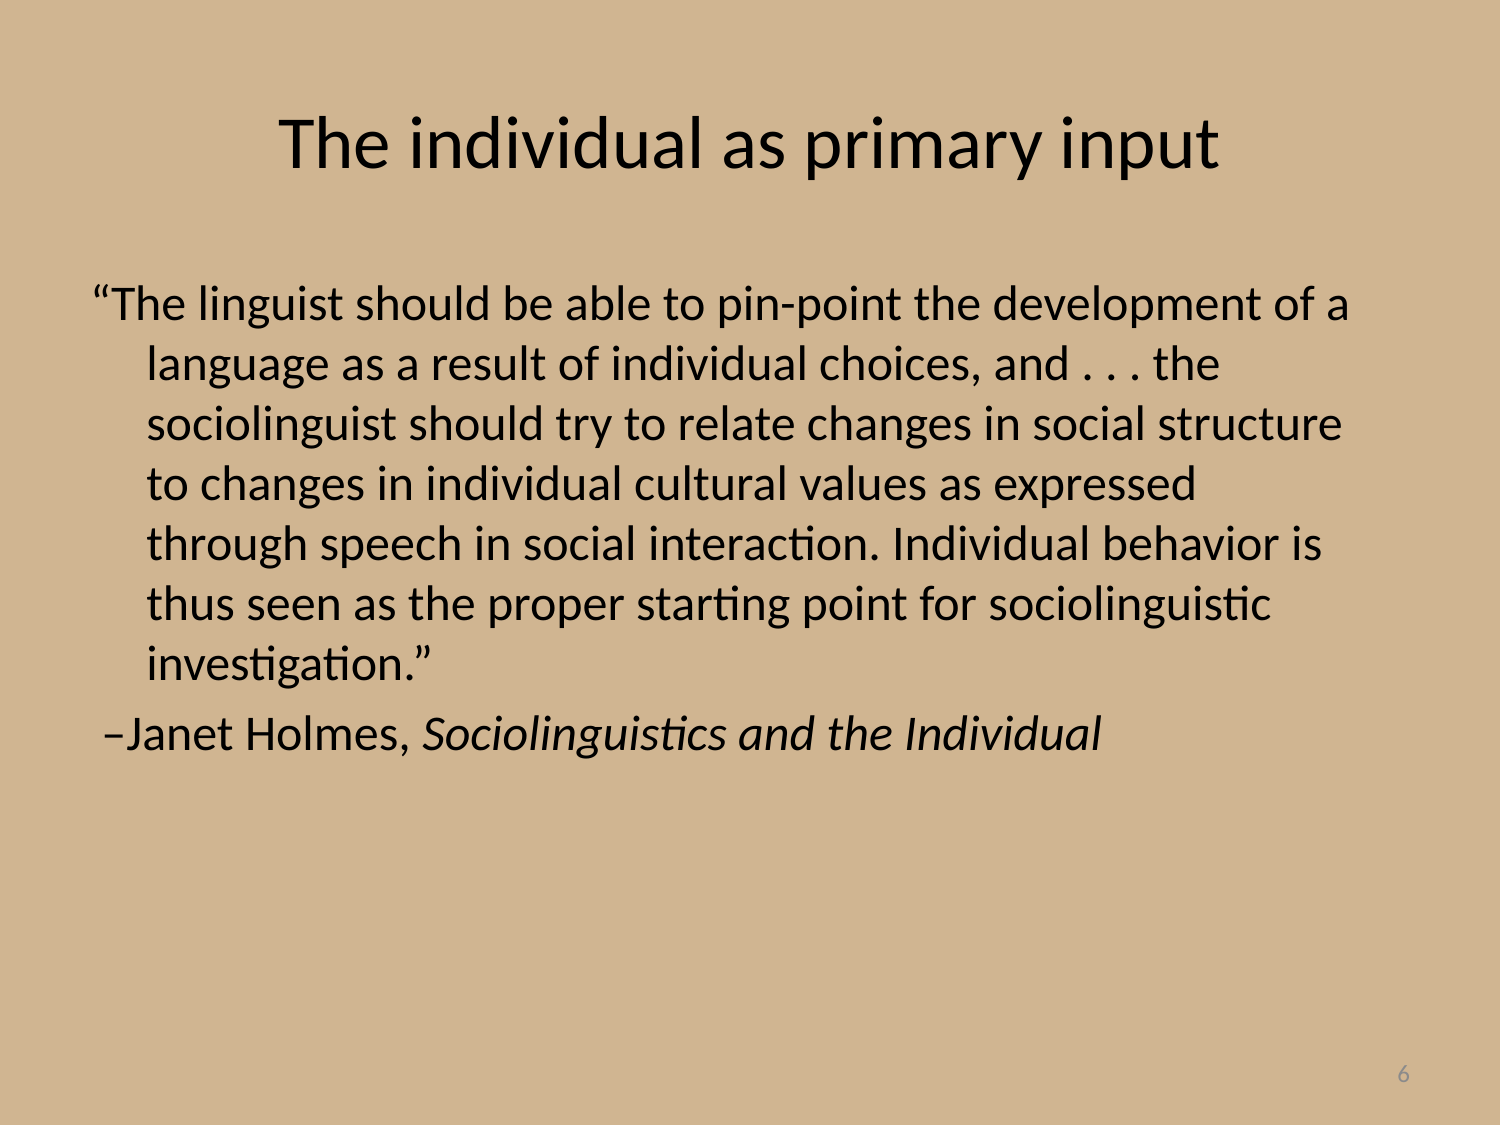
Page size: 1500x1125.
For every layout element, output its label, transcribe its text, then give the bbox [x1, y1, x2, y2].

title The individual as primary input [75, 45, 1425, 233]
list “The linguist should be able to pin-point the development of a language as a result of individual choices, and . . . the sociolinguist should try to relate changes in social structure to changes in individual cultural values as expressed through speech in social interaction. Individual behavior is thus seen as the proper starting point for sociolinguistic investigation.” –Janet Holmes, Sociolinguistics and the Individual [75, 262, 1375, 1005]
slide_number 6 [1074, 1042, 1425, 1103]
